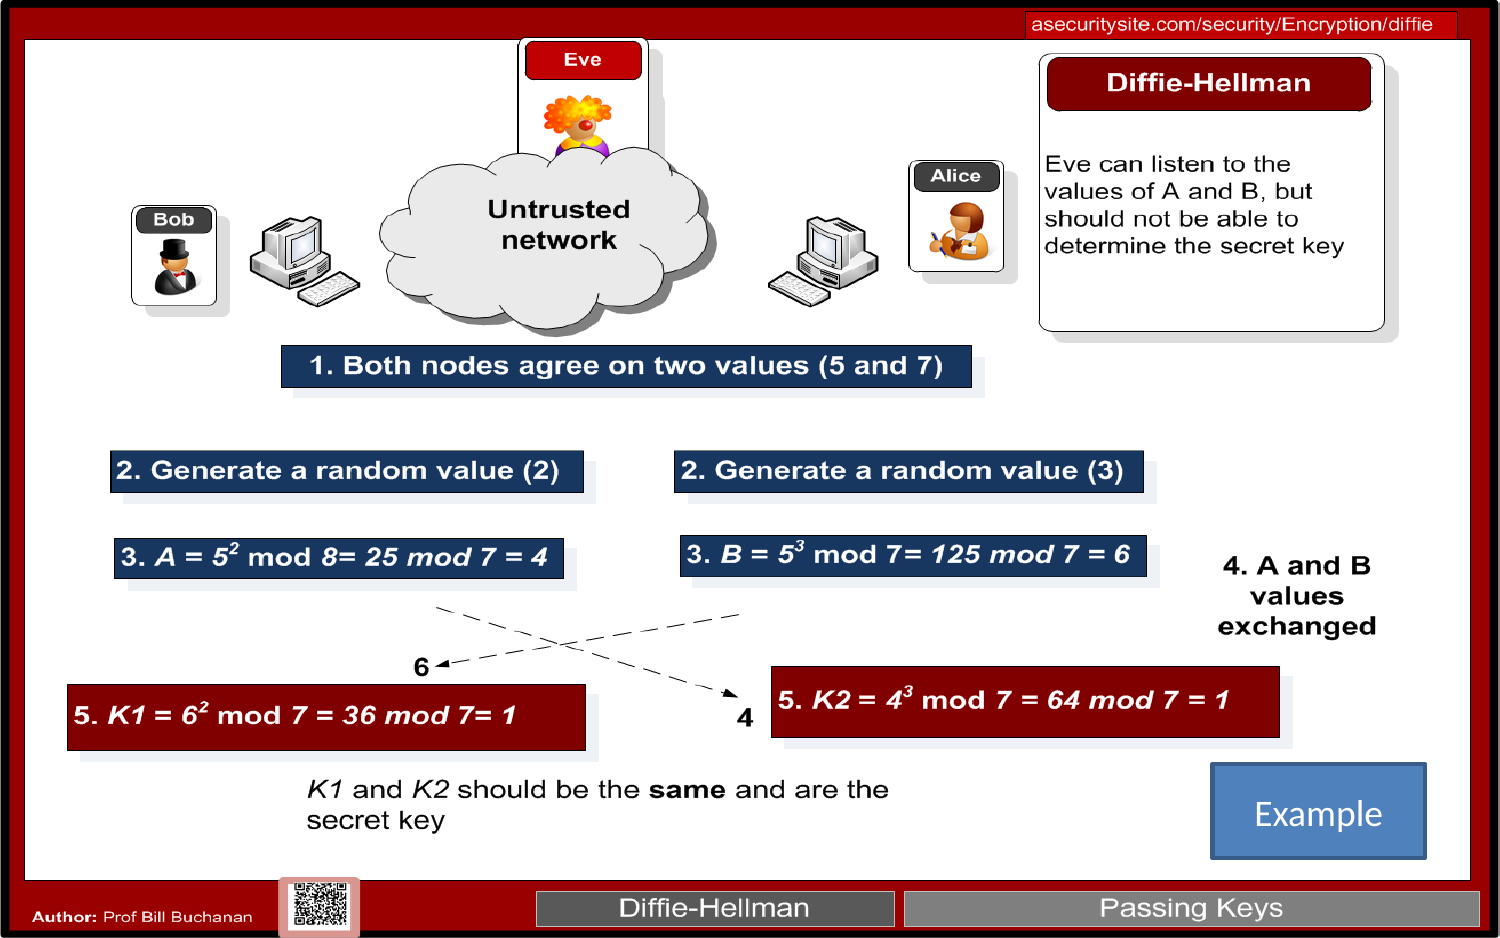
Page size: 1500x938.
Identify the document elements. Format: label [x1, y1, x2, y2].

text_box [1212, 763, 1426, 859]
picture [0, 0, 1500, 938]
